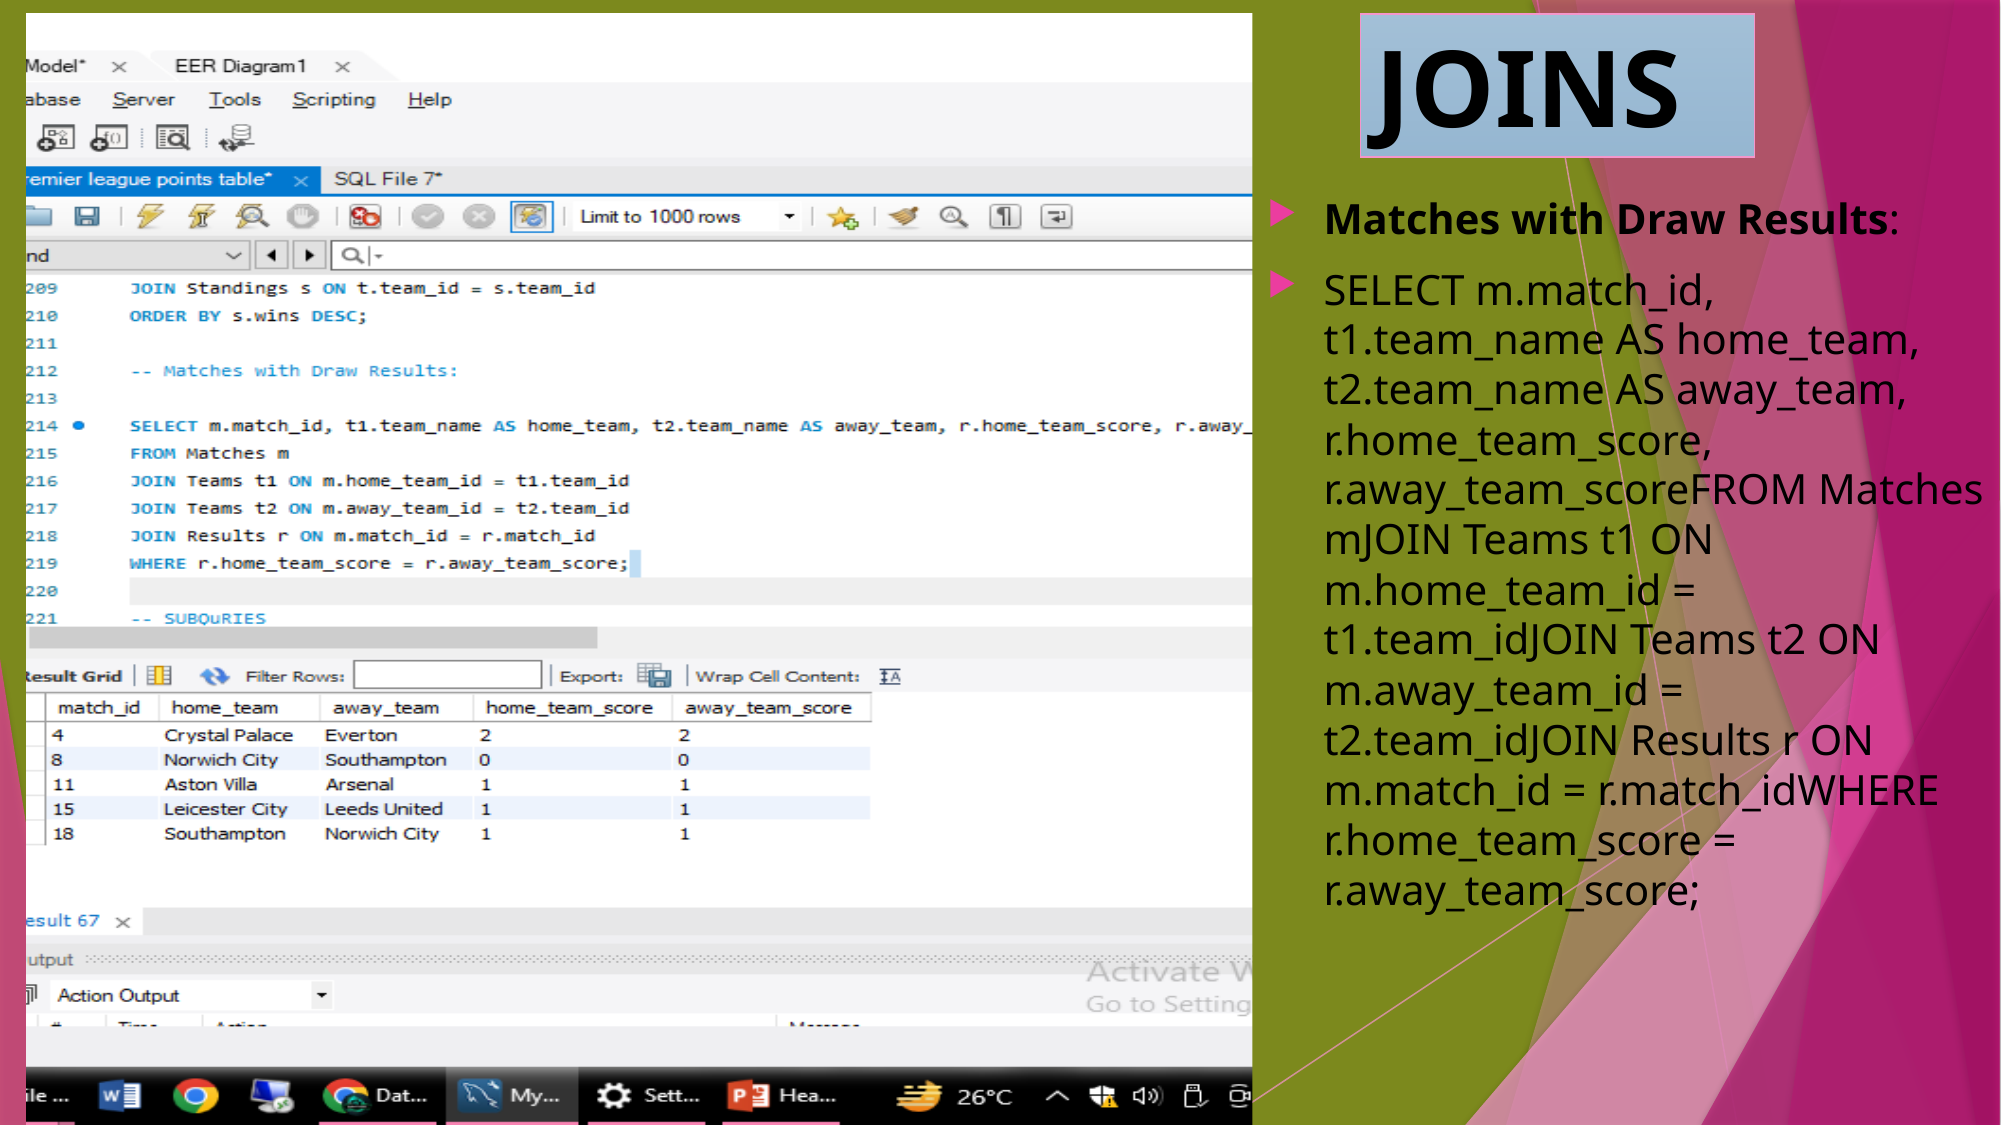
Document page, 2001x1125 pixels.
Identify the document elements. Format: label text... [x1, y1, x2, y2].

list Matches with Draw Results: SELECT m.match_id, t1.team_name AS home_team, t2.team_name AS away_team, r.home_team_score, r.away_team_scoreFROM Matches mJOIN Teams t1 ON m.home_team_id = t1.team_idJOIN Teams t2 ON m.away_team_id = t2.team_idJOIN Results r ON m.match_id = r.match_idWHERE r.home_team_score = r.away_team_score; [1256, 184, 2000, 1112]
title JOINS [1360, 13, 1755, 157]
picture [25, 13, 1253, 1125]
